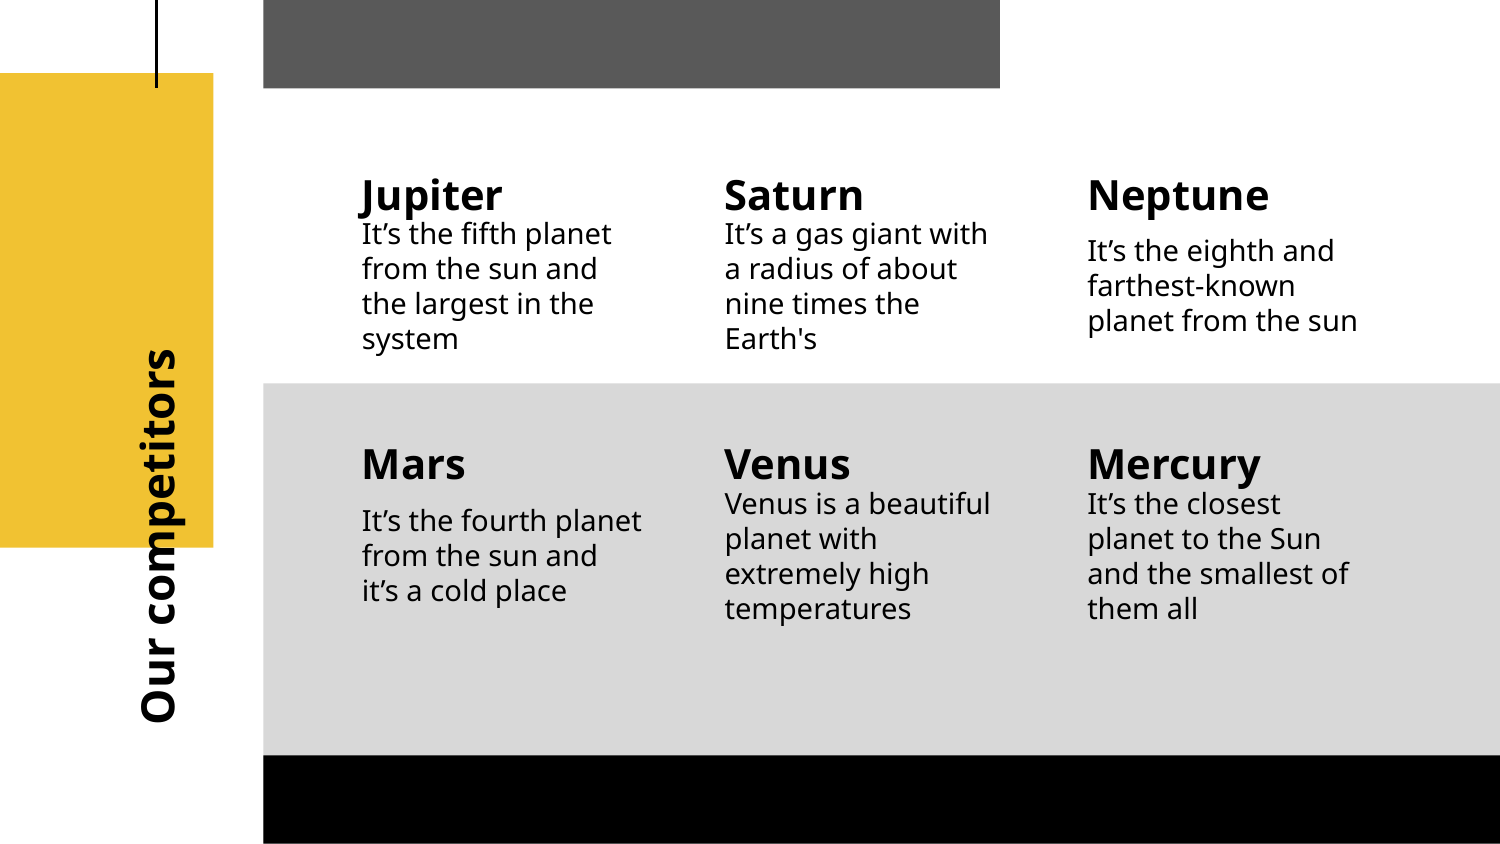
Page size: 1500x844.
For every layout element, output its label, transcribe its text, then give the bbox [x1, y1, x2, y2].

subtitle Mercury [1072, 435, 1383, 491]
subtitle It’s a gas giant with a radius of about nine times the Earth's [709, 224, 1021, 347]
subtitle Venus is a beautiful planet with extremely high temperatures [709, 493, 1021, 617]
subtitle It’s the closest planet to the Sun and the smallest of them all [1072, 493, 1383, 617]
subtitle It’s the eighth and farthest-known planet from the sun [1072, 224, 1383, 347]
subtitle Venus [709, 435, 1021, 491]
subtitle It’s the fifth planet from the sun and the largest in the system [346, 224, 658, 347]
title Our competitors [116, 102, 195, 741]
subtitle Saturn [709, 165, 1021, 221]
subtitle It’s the fourth planet from the sun and it’s a cold place [346, 493, 658, 617]
subtitle Jupiter [346, 165, 658, 221]
subtitle Mars [346, 435, 658, 491]
subtitle Neptune [1072, 165, 1383, 221]
